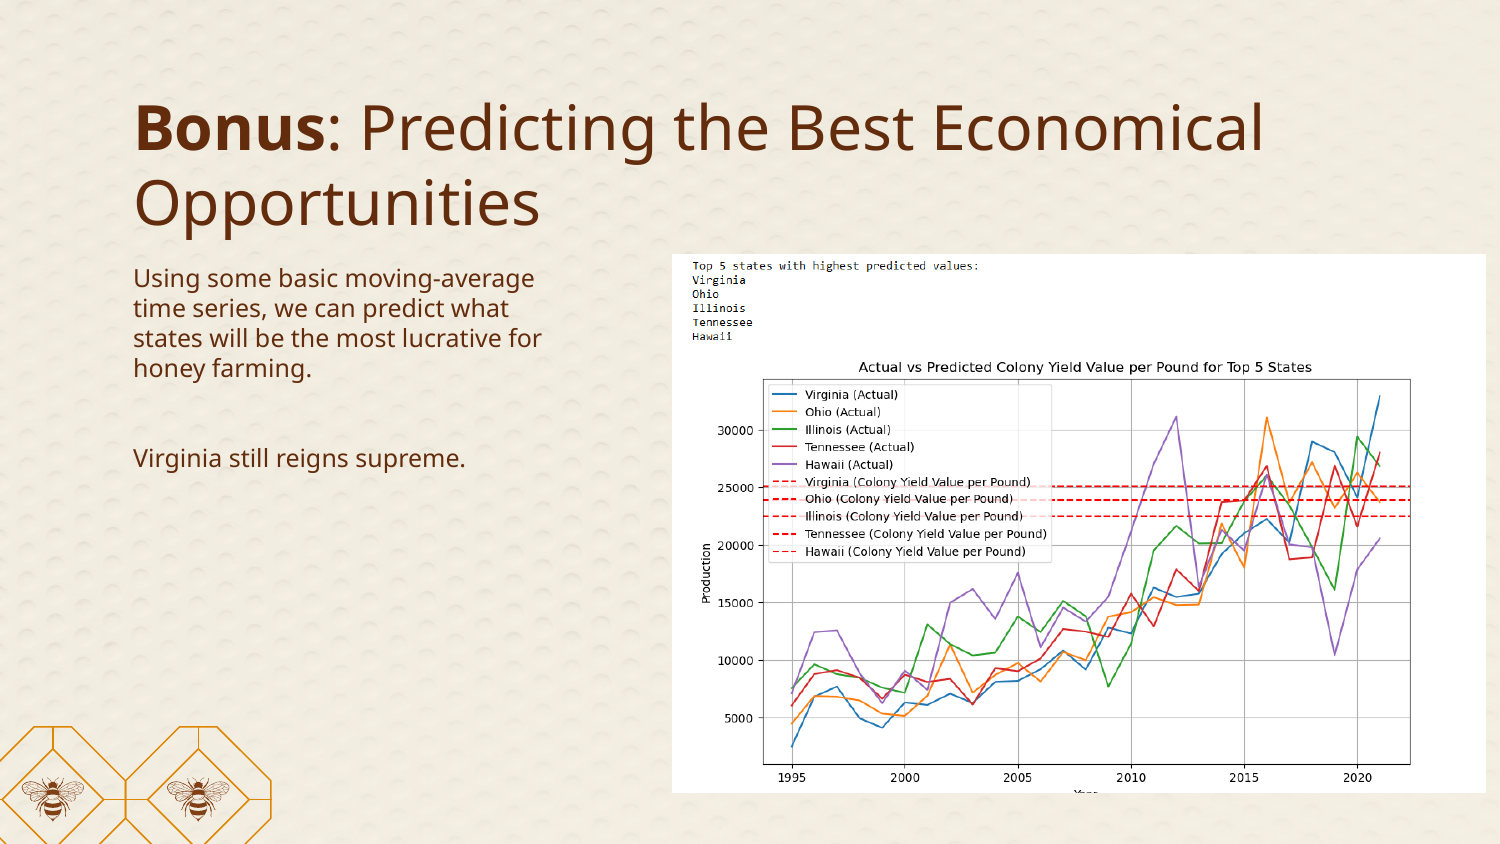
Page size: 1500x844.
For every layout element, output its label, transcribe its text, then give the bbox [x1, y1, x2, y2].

title Bonus: Predicting the Best Economical Opportunities [118, 72, 1382, 167]
picture [672, 254, 1486, 794]
list Using some basic moving-average time series, we can predict what states will be the most lucrative for honey farming. Virginia still reigns supreme. [118, 247, 582, 704]
